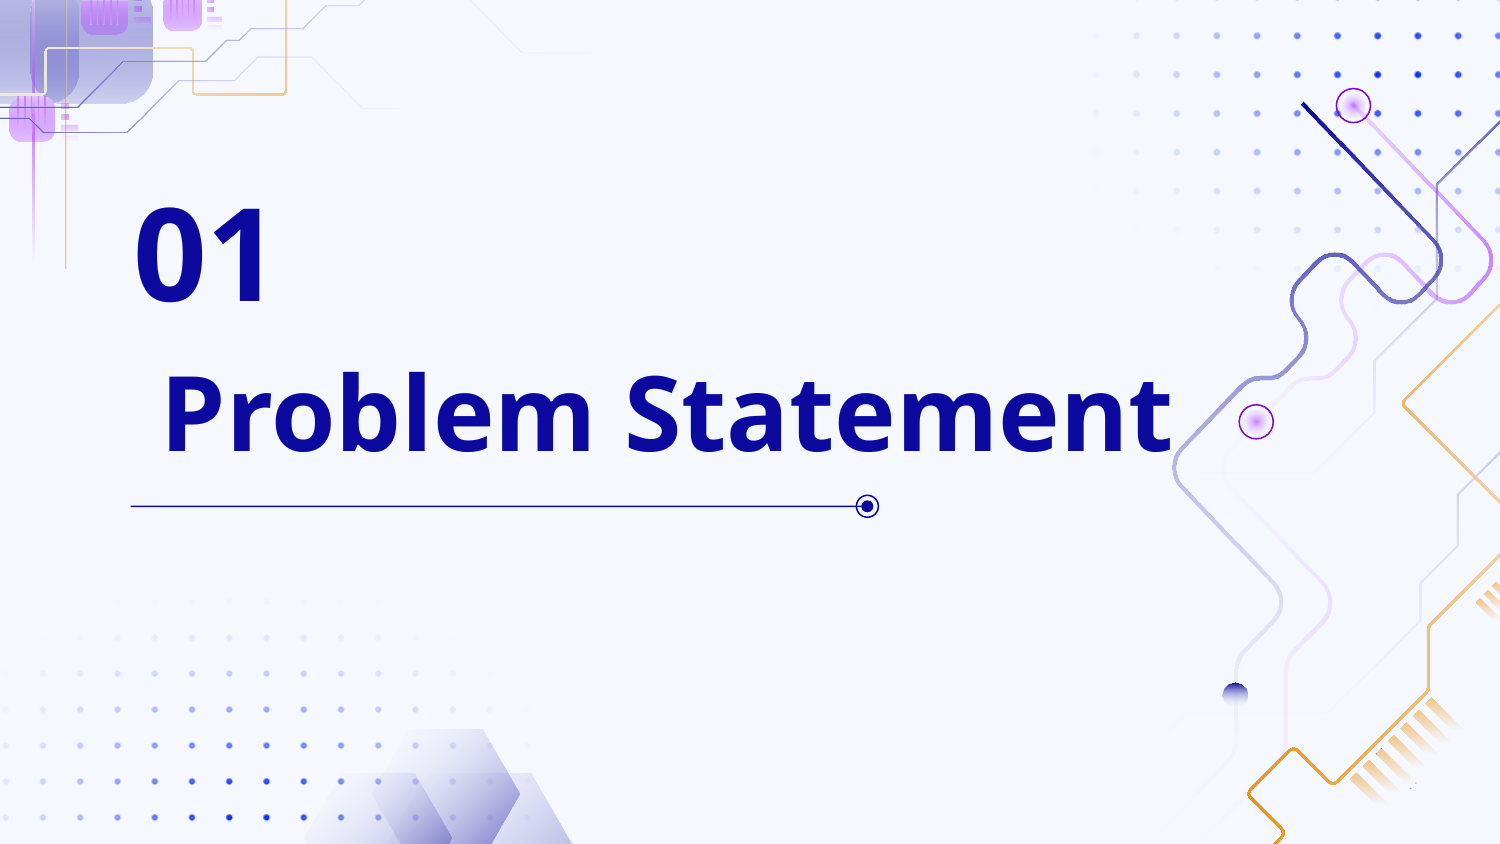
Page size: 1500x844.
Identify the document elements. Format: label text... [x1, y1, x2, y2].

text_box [0, 550, 583, 844]
title 01 [118, 168, 398, 332]
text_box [130, 495, 879, 518]
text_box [1063, 0, 1500, 844]
title Problem Statement [145, 341, 1058, 480]
